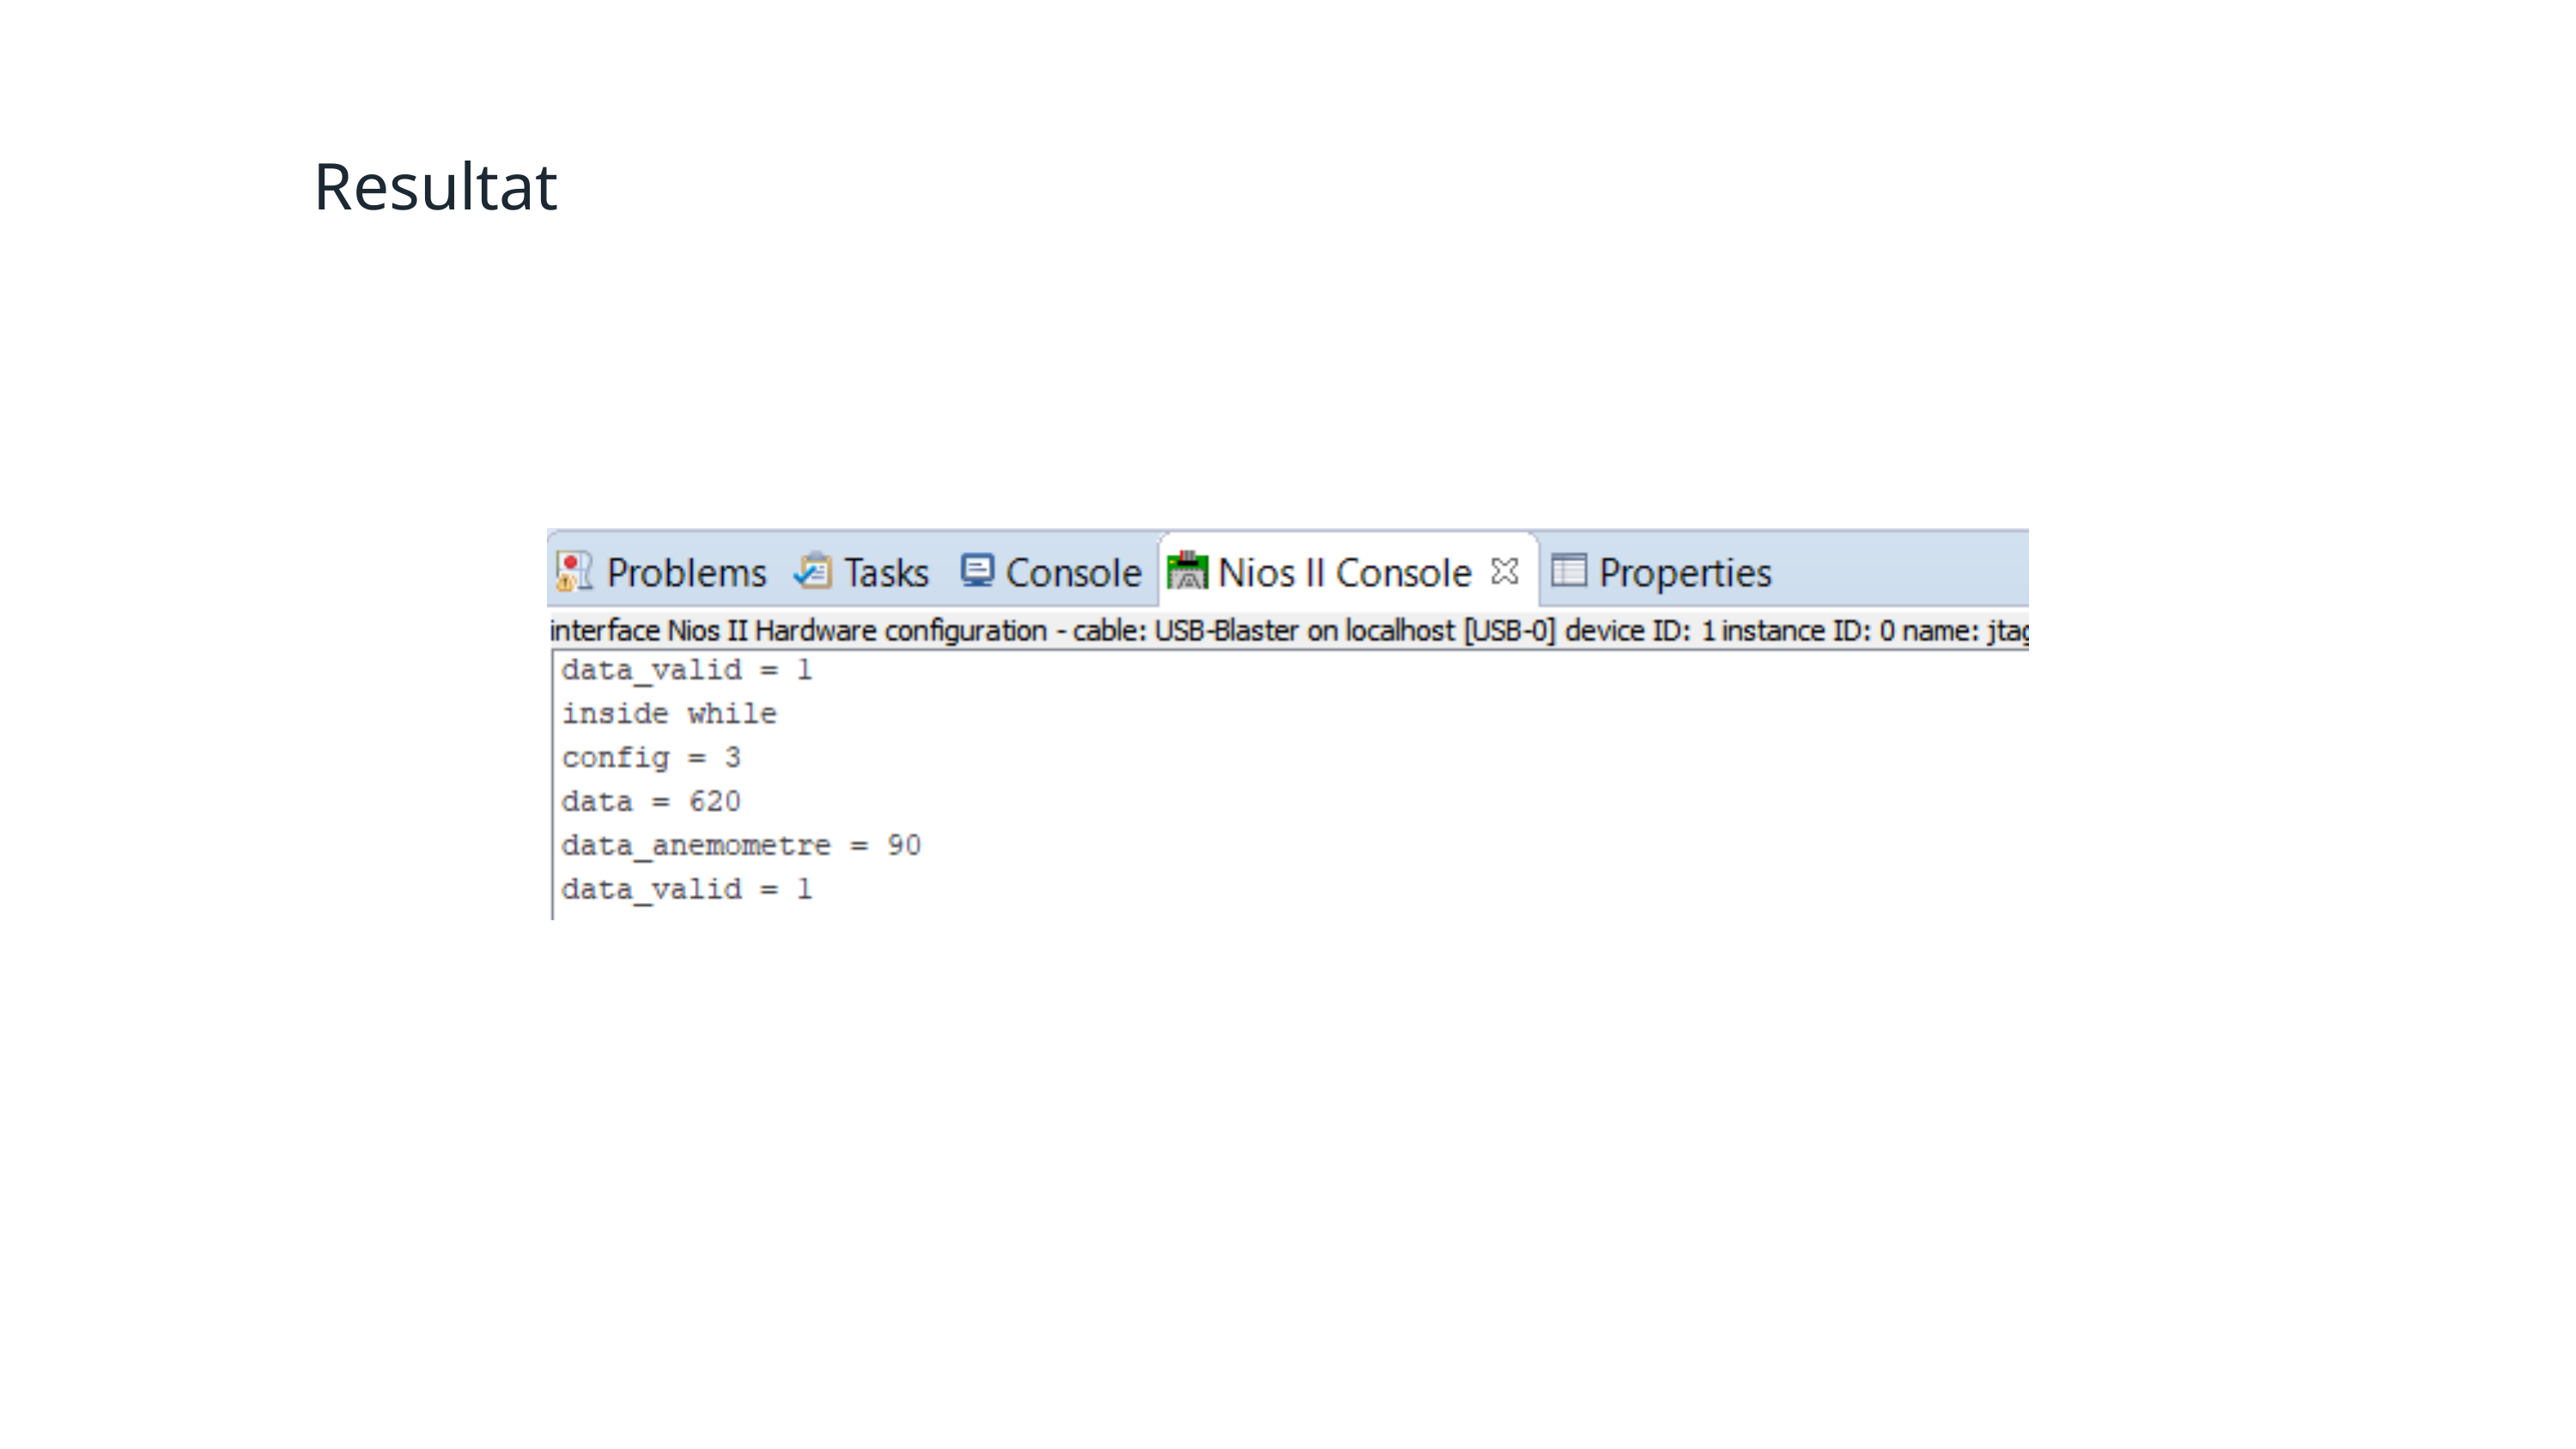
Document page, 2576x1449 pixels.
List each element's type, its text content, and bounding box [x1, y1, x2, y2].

text_box Resultat [307, 137, 565, 223]
picture [546, 528, 2030, 921]
